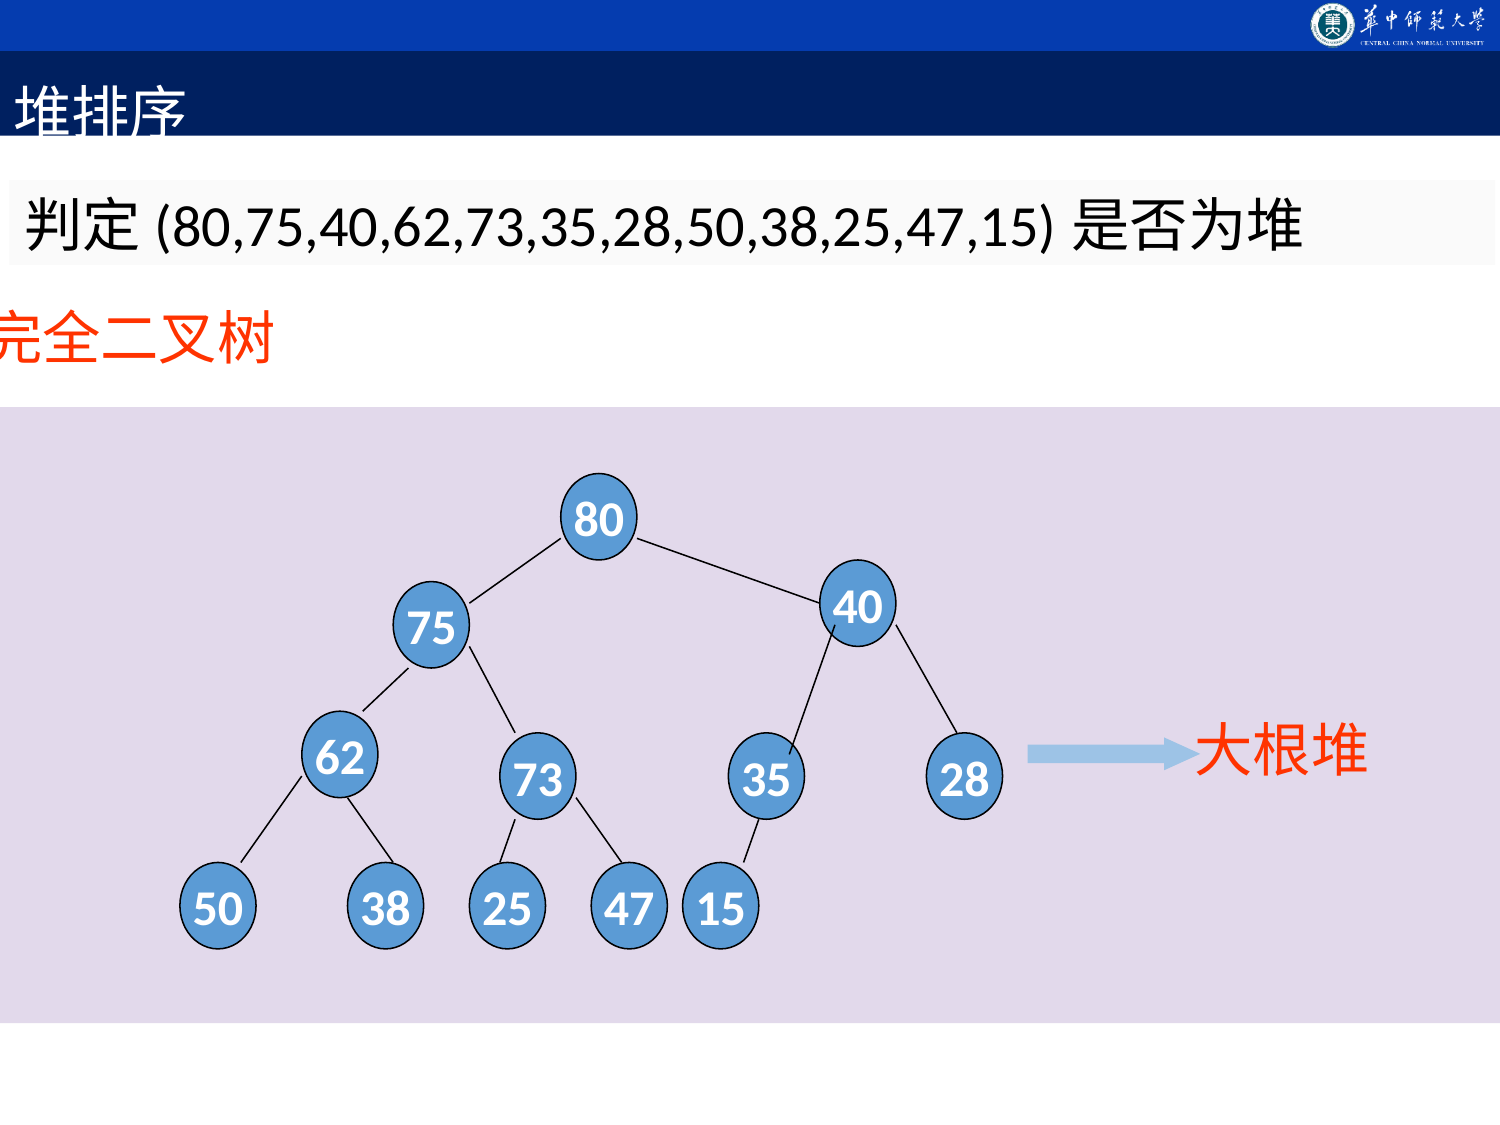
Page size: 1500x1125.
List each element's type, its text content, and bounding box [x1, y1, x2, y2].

picture [1310, 2, 1486, 48]
text_box 堆排序 [0, 51, 1500, 136]
text_box 完全二叉树 [0, 293, 403, 379]
text_box [0, 407, 1500, 1024]
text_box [1027, 705, 1442, 791]
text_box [118, 467, 1003, 949]
text_box 判定(80,75,40,62,73,35,28,50,38,25,47,15)是否为堆 [9, 180, 1496, 265]
